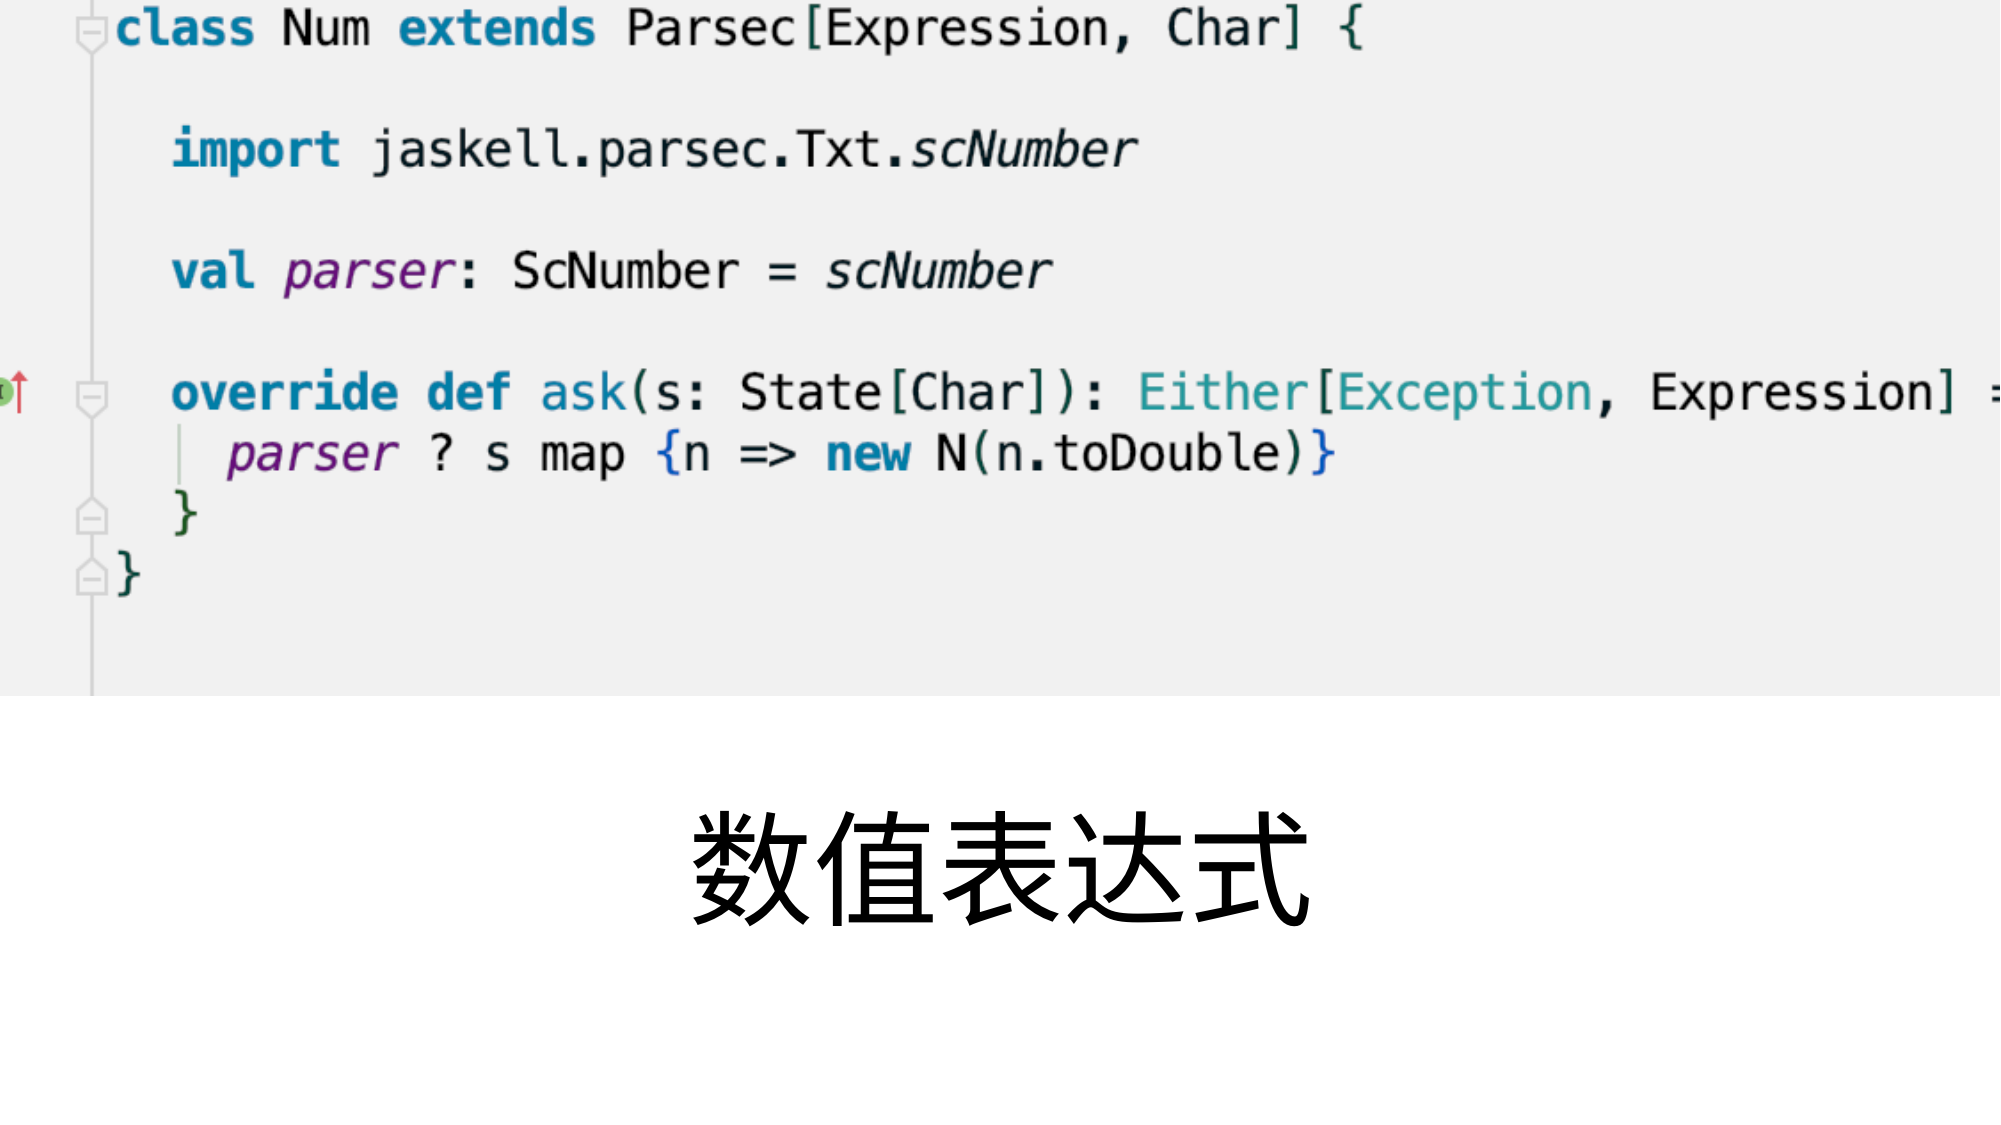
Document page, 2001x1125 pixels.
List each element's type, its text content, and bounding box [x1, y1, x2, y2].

picture [0, 0, 2000, 696]
title 数值表达式 [106, 747, 1895, 951]
